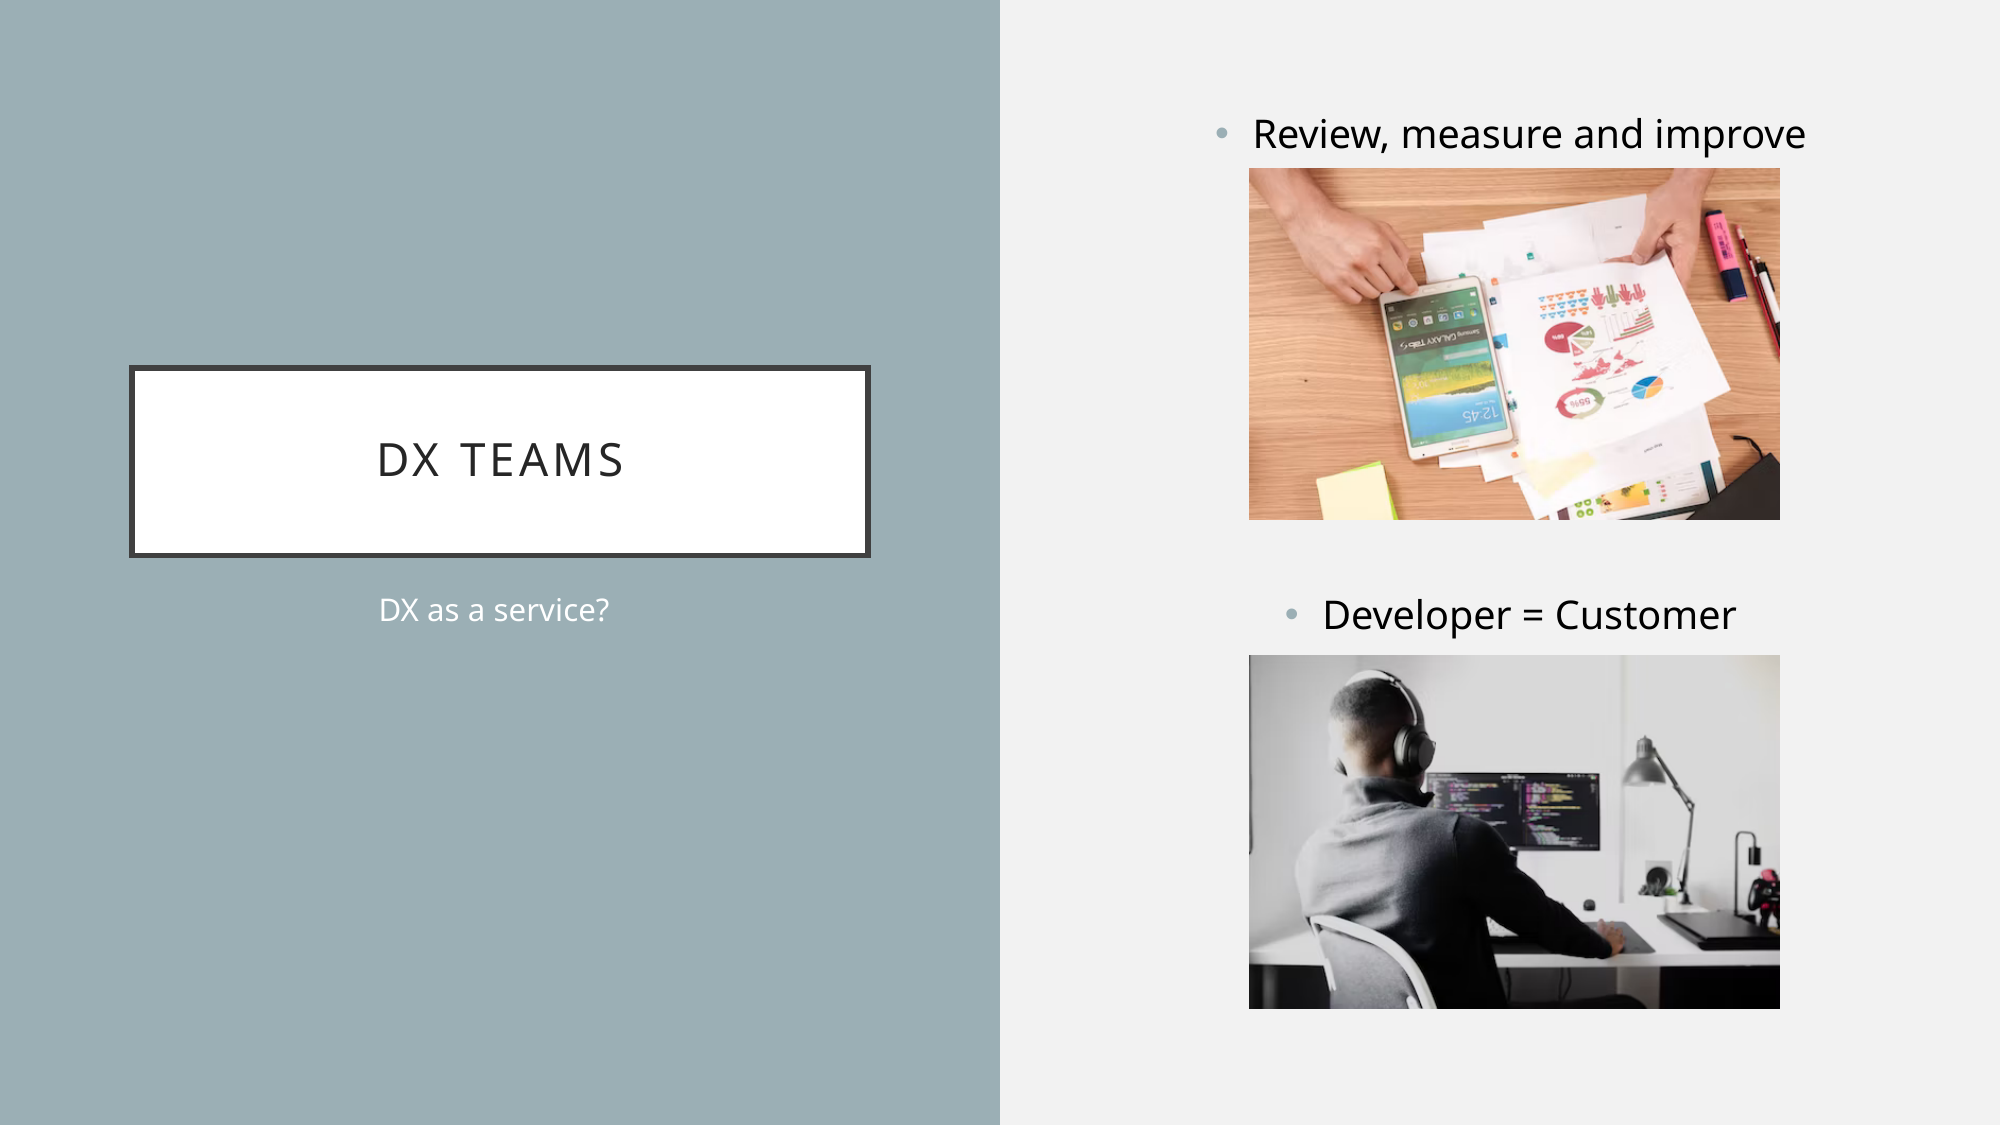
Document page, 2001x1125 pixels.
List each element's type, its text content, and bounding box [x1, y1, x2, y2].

text_box Developer = Customer [1116, 582, 1907, 650]
list Review, measure and improve [1116, 101, 1907, 169]
picture [1249, 168, 1780, 521]
picture [1249, 655, 1780, 1009]
list DX as a service? [183, 582, 806, 943]
title DX teams [129, 365, 871, 558]
